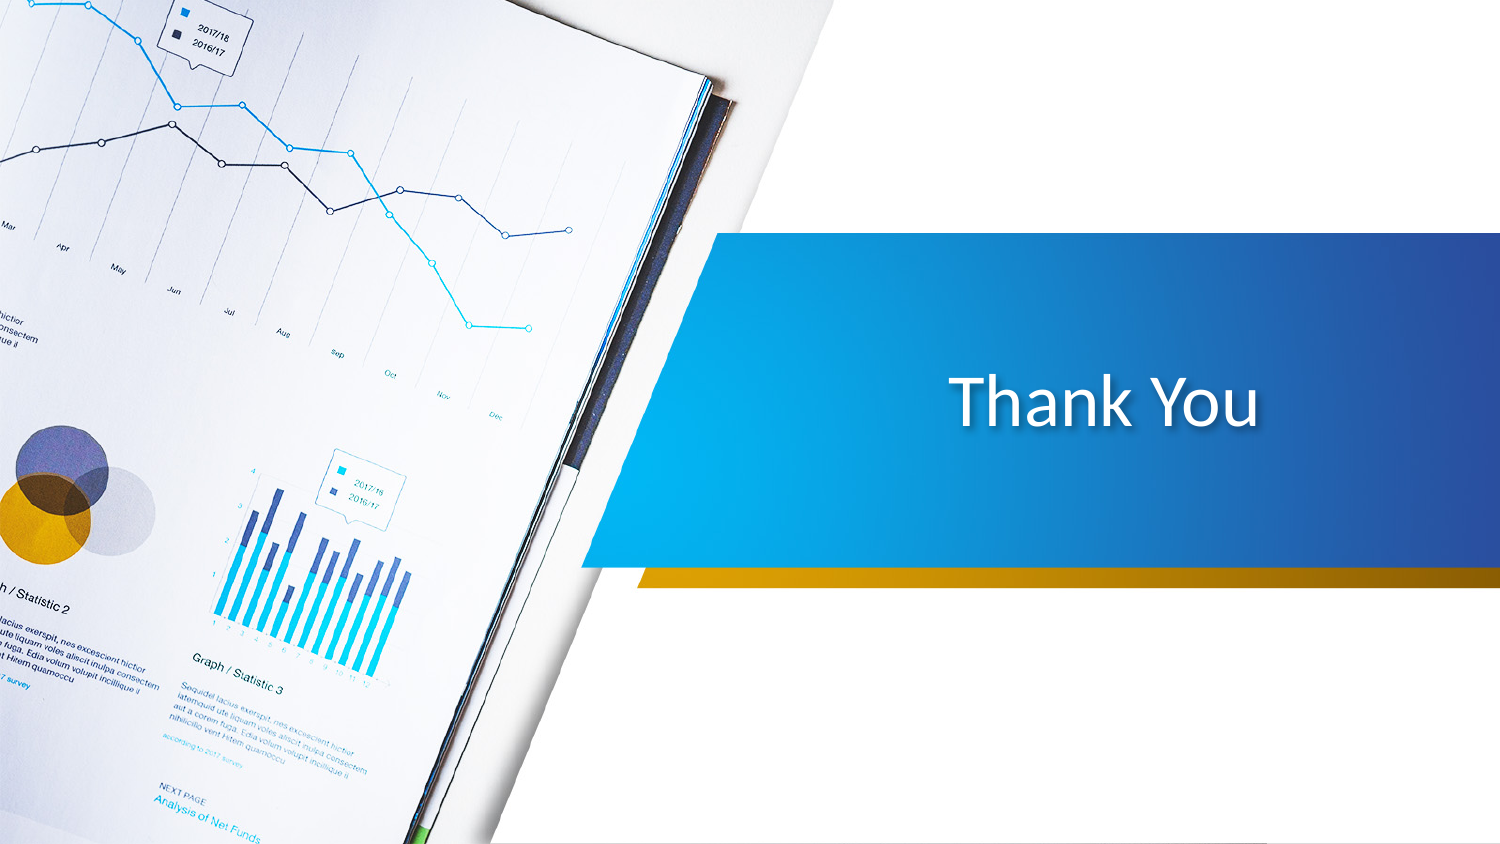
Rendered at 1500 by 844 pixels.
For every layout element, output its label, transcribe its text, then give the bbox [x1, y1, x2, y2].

title Thank You [274, 271, 1277, 523]
picture [0, 0, 1500, 844]
